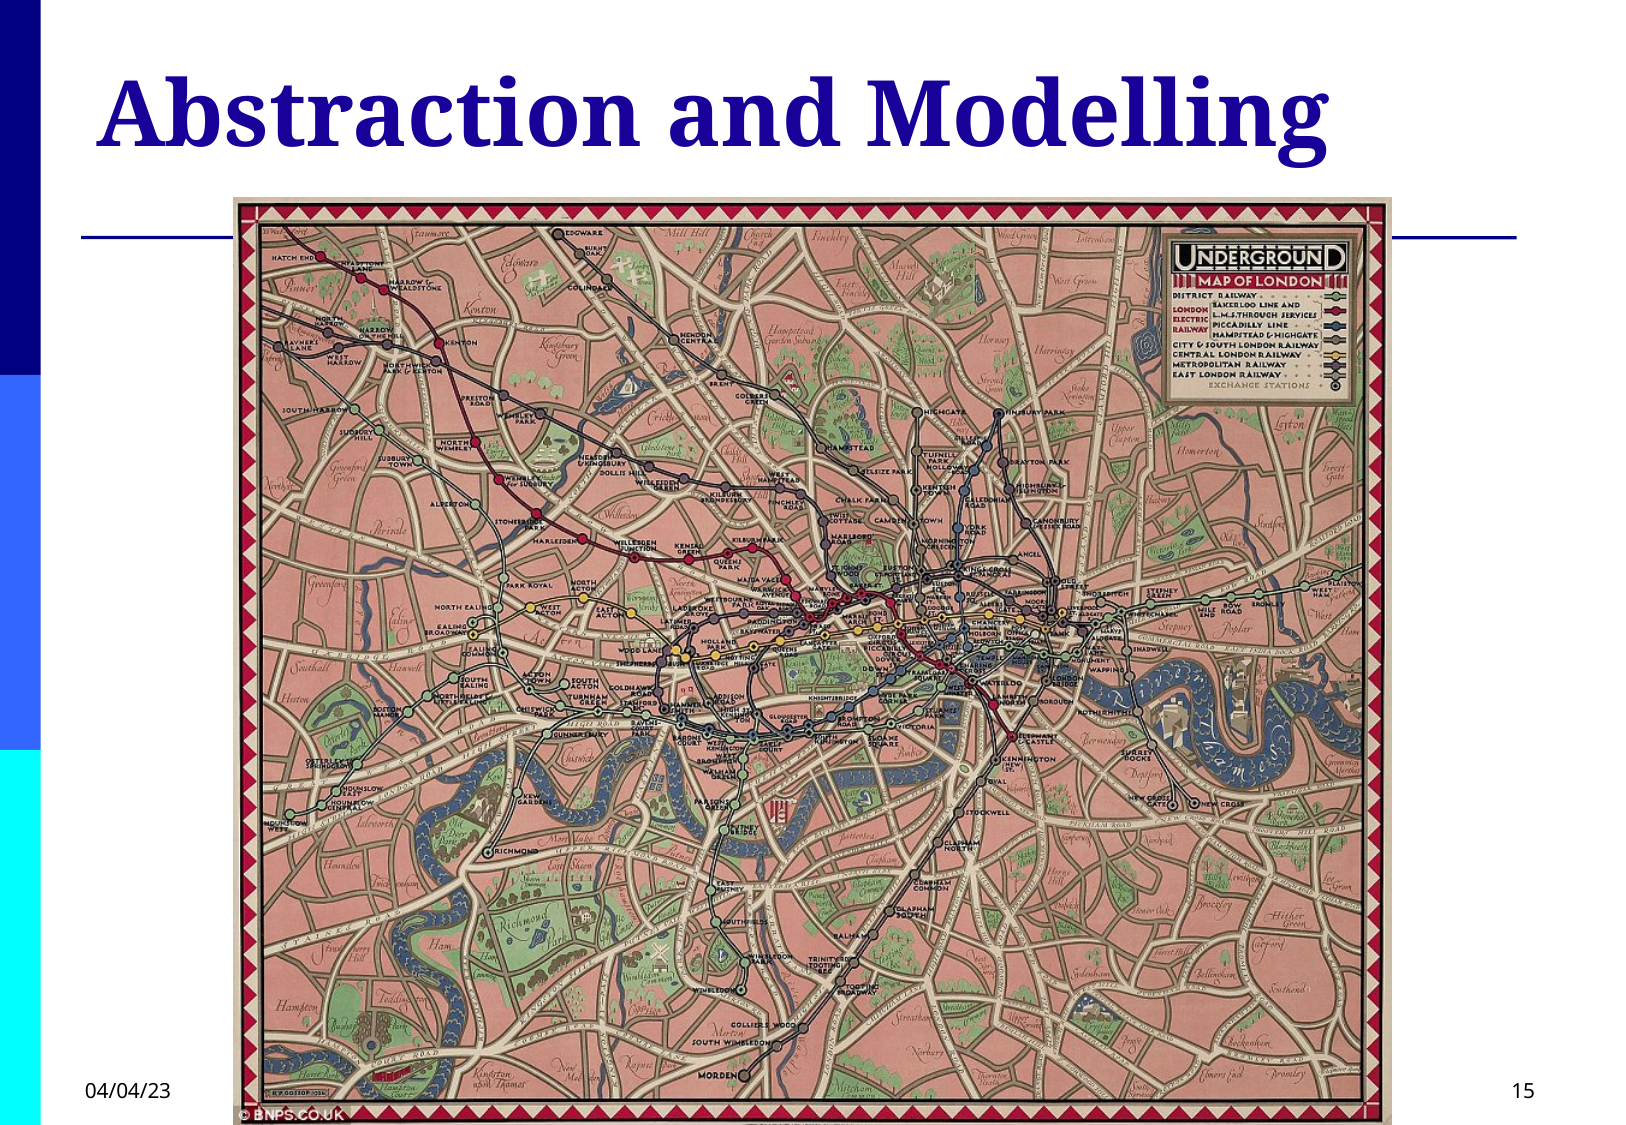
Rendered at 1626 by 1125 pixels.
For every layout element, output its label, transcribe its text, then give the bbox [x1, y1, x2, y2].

picture [233, 197, 1392, 1125]
title Abstraction and Modelling [81, 45, 1544, 173]
slide_number 15 [1396, 1070, 1550, 1125]
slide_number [70, 1070, 228, 1125]
